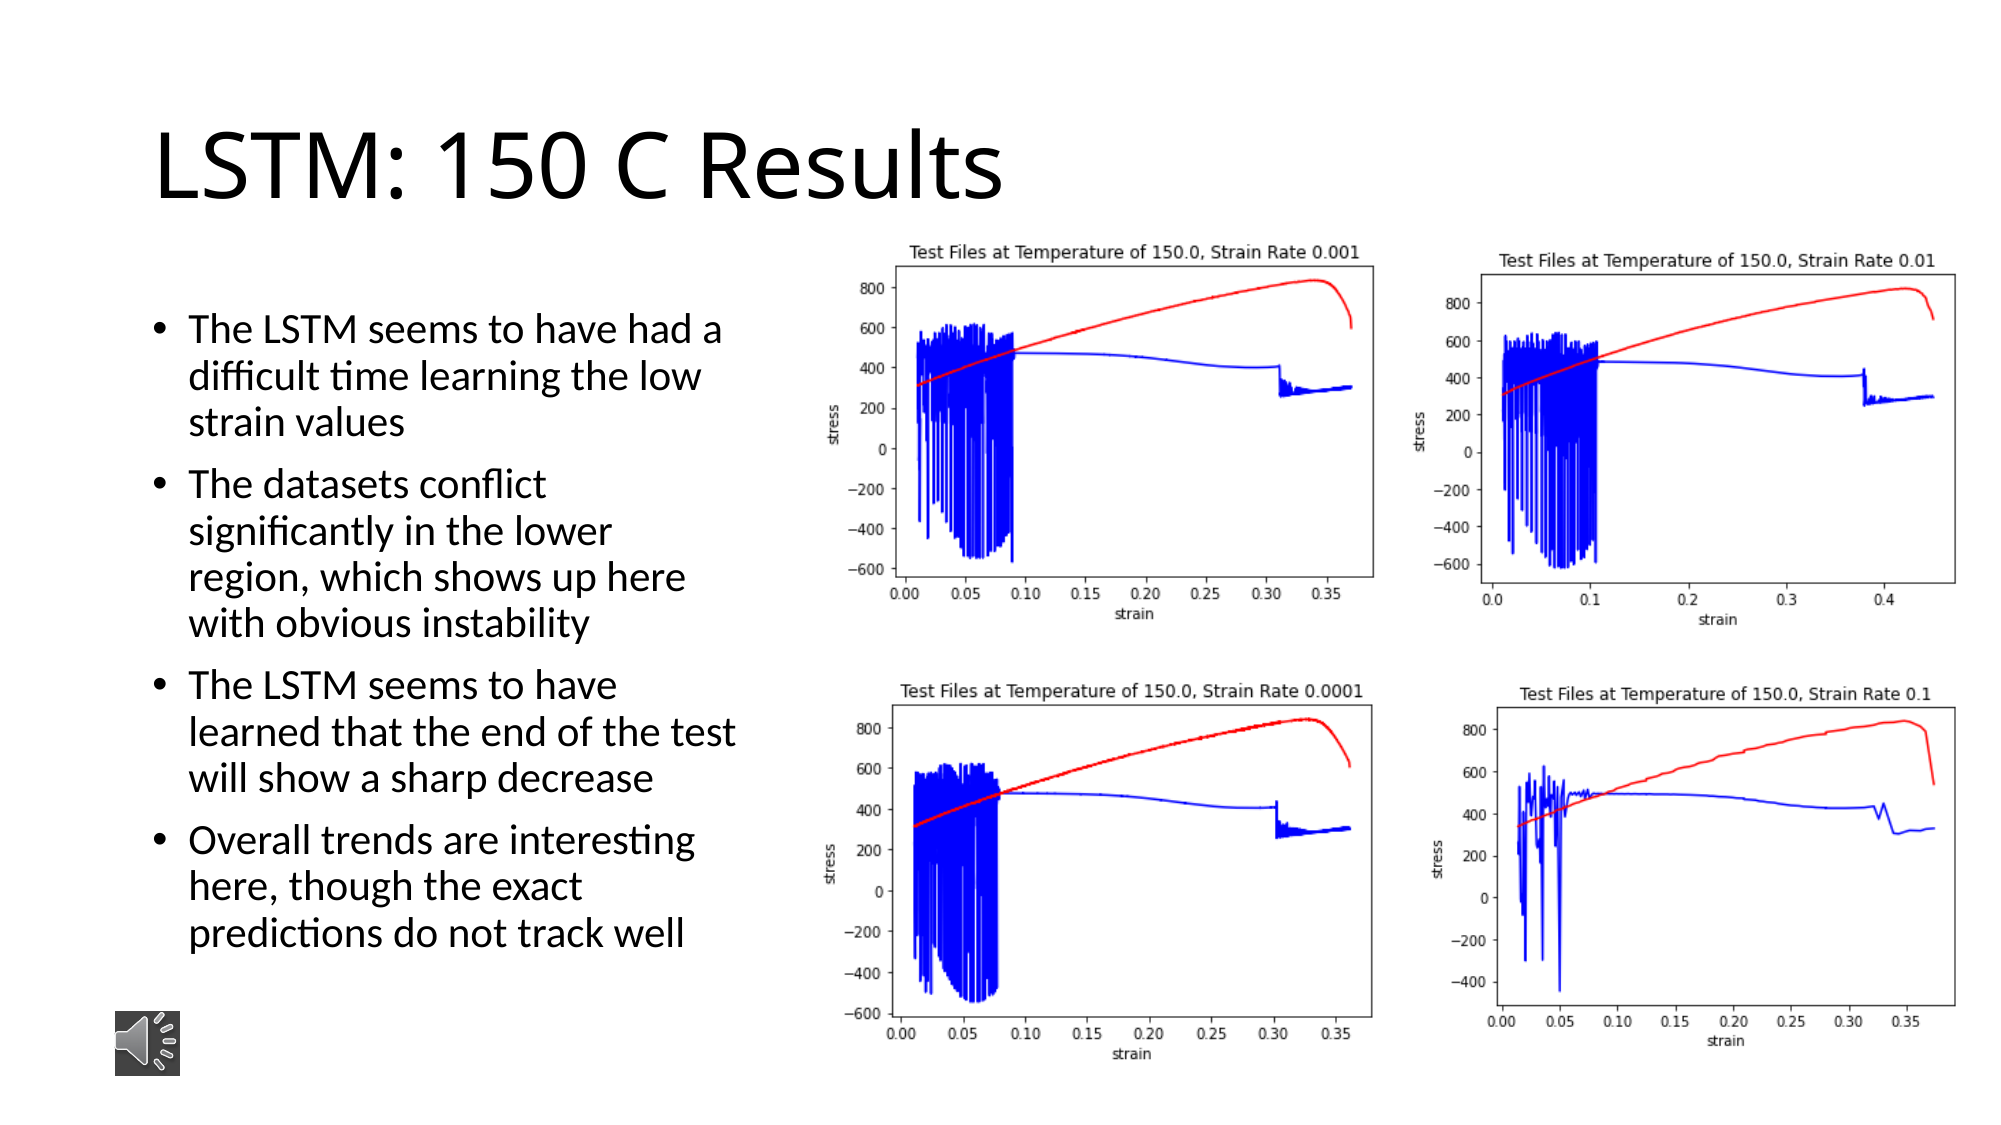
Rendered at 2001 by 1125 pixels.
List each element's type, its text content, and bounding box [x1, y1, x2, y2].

picture [1419, 666, 1990, 1068]
picture [1406, 233, 1990, 635]
title LSTM: 150 C Results [137, 59, 1863, 278]
picture [810, 233, 1397, 635]
picture [114, 1009, 181, 1077]
picture [812, 666, 1397, 1068]
list The LSTM seems to have had a difficult time learning the low strain values The datasets conflict significantly in the lower region, which shows up here with obvious instability The LSTM seems to have learned that the end of the test will show a sharp decrease Overall trends are interesting here, though the exact predictions do not track well [137, 299, 755, 1014]
